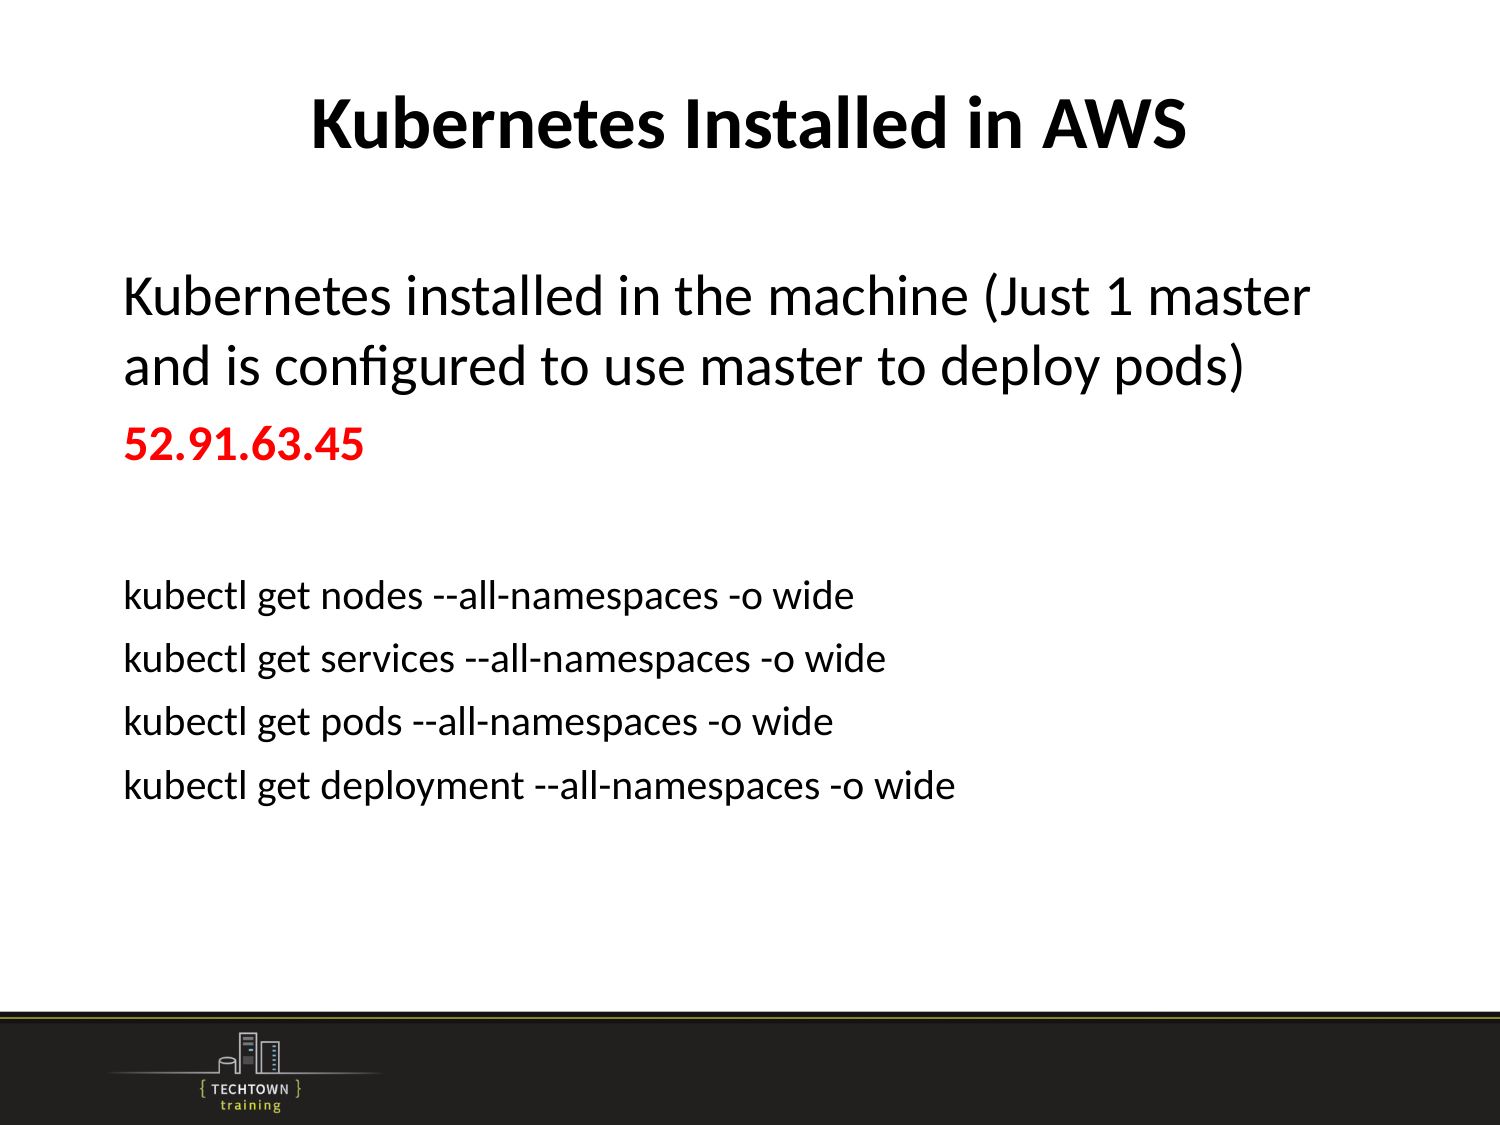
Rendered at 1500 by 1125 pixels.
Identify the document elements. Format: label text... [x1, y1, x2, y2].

list Kubernetes installed in the machine (Just 1 master and is configured to use master to deploy pods) 52.91.63.45 kubectl get nodes --all-namespaces -o wide kubectl get services --all-namespaces -o wide kubectl get pods --all-namespaces -o wide kubectl get deployment --all-namespaces -o wide [75, 242, 1425, 985]
picture [0, 0, 1500, 1125]
title Kubernetes Installed in AWS [75, 24, 1425, 213]
